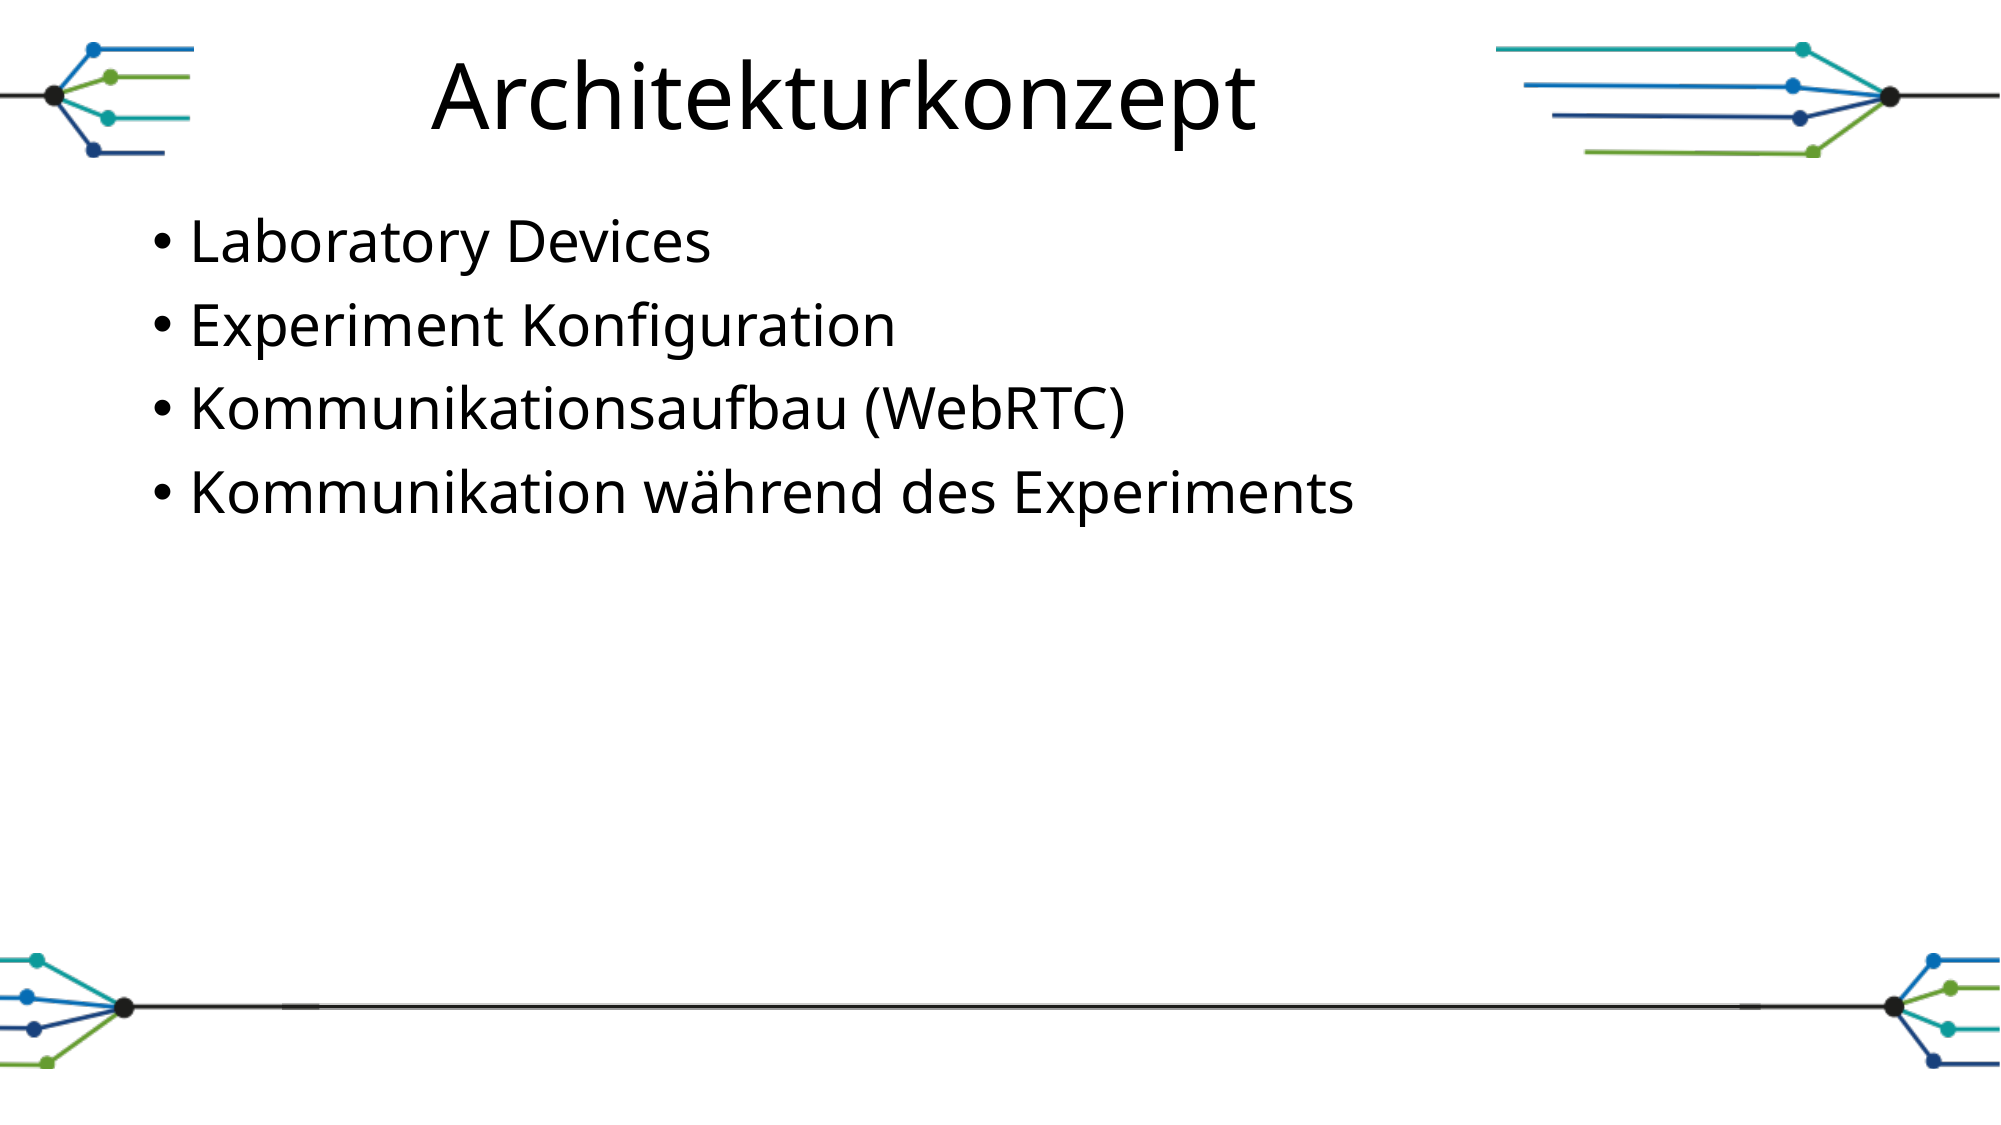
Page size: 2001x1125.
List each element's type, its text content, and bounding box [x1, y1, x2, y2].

title Architekturkonzept [193, 42, 1496, 158]
list Laboratory Devices Experiment Konfiguration Kommunikationsaufbau (WebRTC) Kommunikation während des Experiments [137, 204, 1863, 954]
